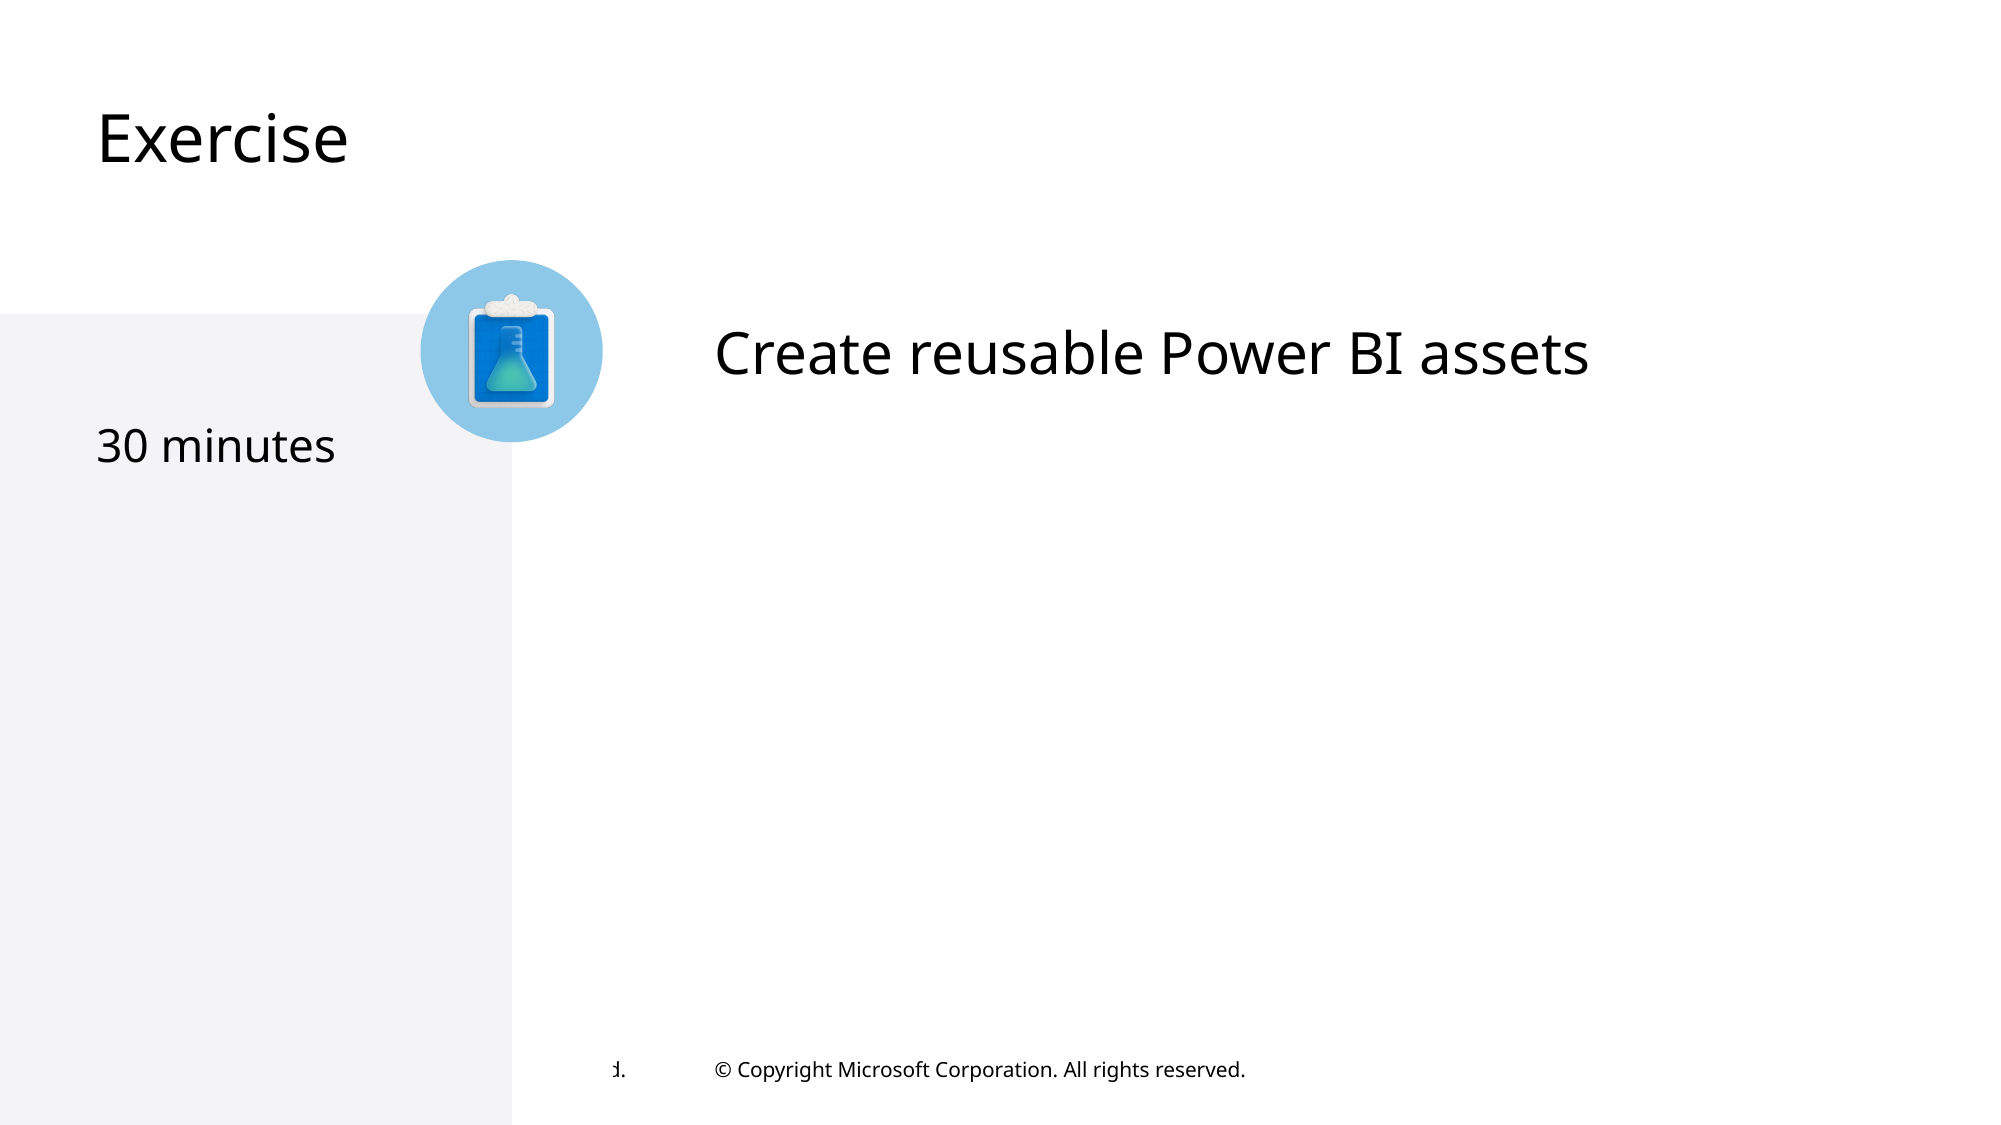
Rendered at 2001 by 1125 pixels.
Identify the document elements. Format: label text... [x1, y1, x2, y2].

list Create reusable Power BI assets [714, 316, 1903, 387]
list 30 minutes [96, 416, 430, 473]
picture [454, 294, 569, 408]
title Exercise [96, 96, 1903, 177]
